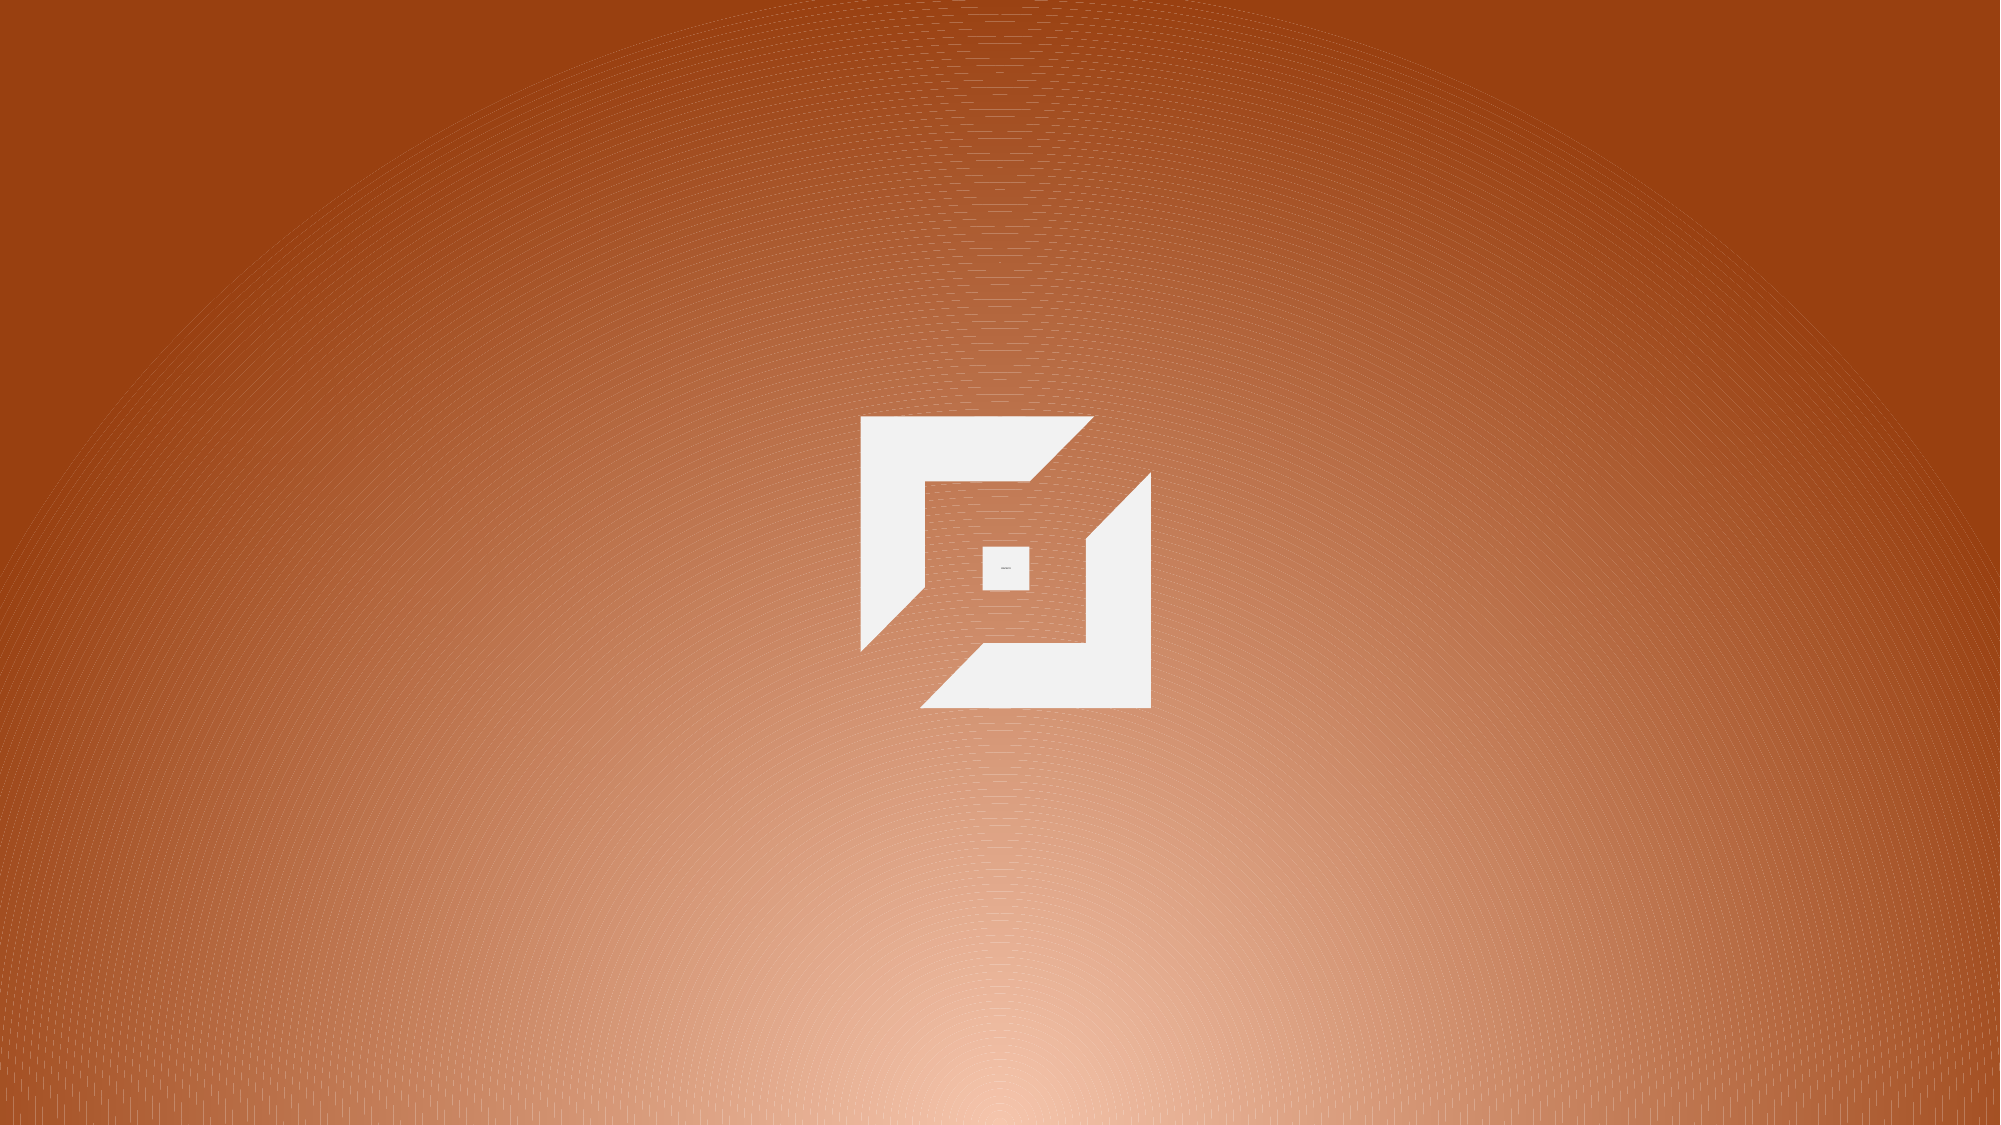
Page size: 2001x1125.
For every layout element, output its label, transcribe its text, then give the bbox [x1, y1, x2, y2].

text_box CONTEXTO [981, 545, 1031, 592]
text_box [916, 468, 1153, 710]
text_box [858, 414, 1099, 657]
